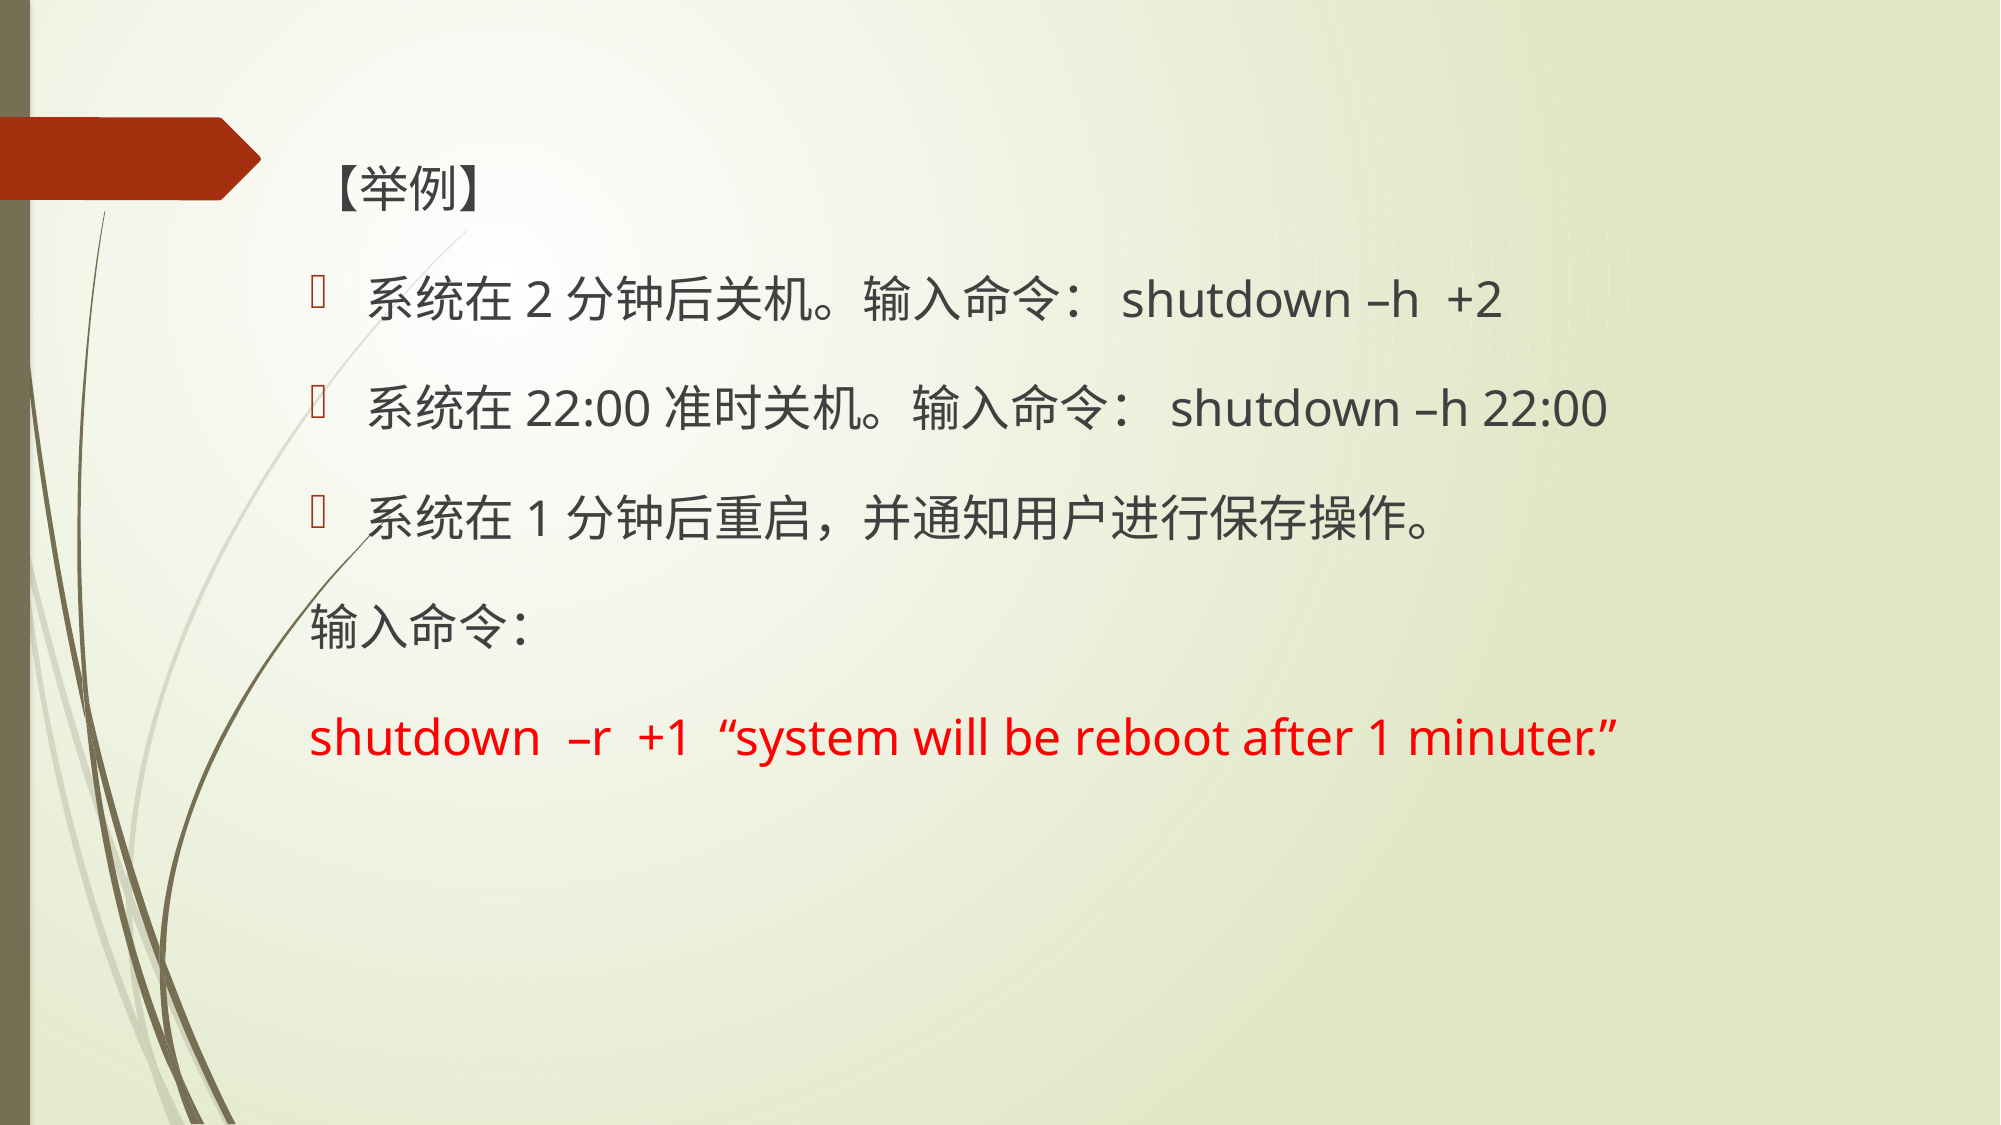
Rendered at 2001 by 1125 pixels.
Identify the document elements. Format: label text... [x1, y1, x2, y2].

list 【举例】 系统在2分钟后关机。输入命令：shutdown –h +2 系统在22:00准时关机。输入命令：shutdown –h 22:00 系统在1分钟后重启，并通知用户进行保存操作。 输入命令： shutdown –r +1 “system will be reboot after 1 minuter.” [294, 120, 1871, 777]
